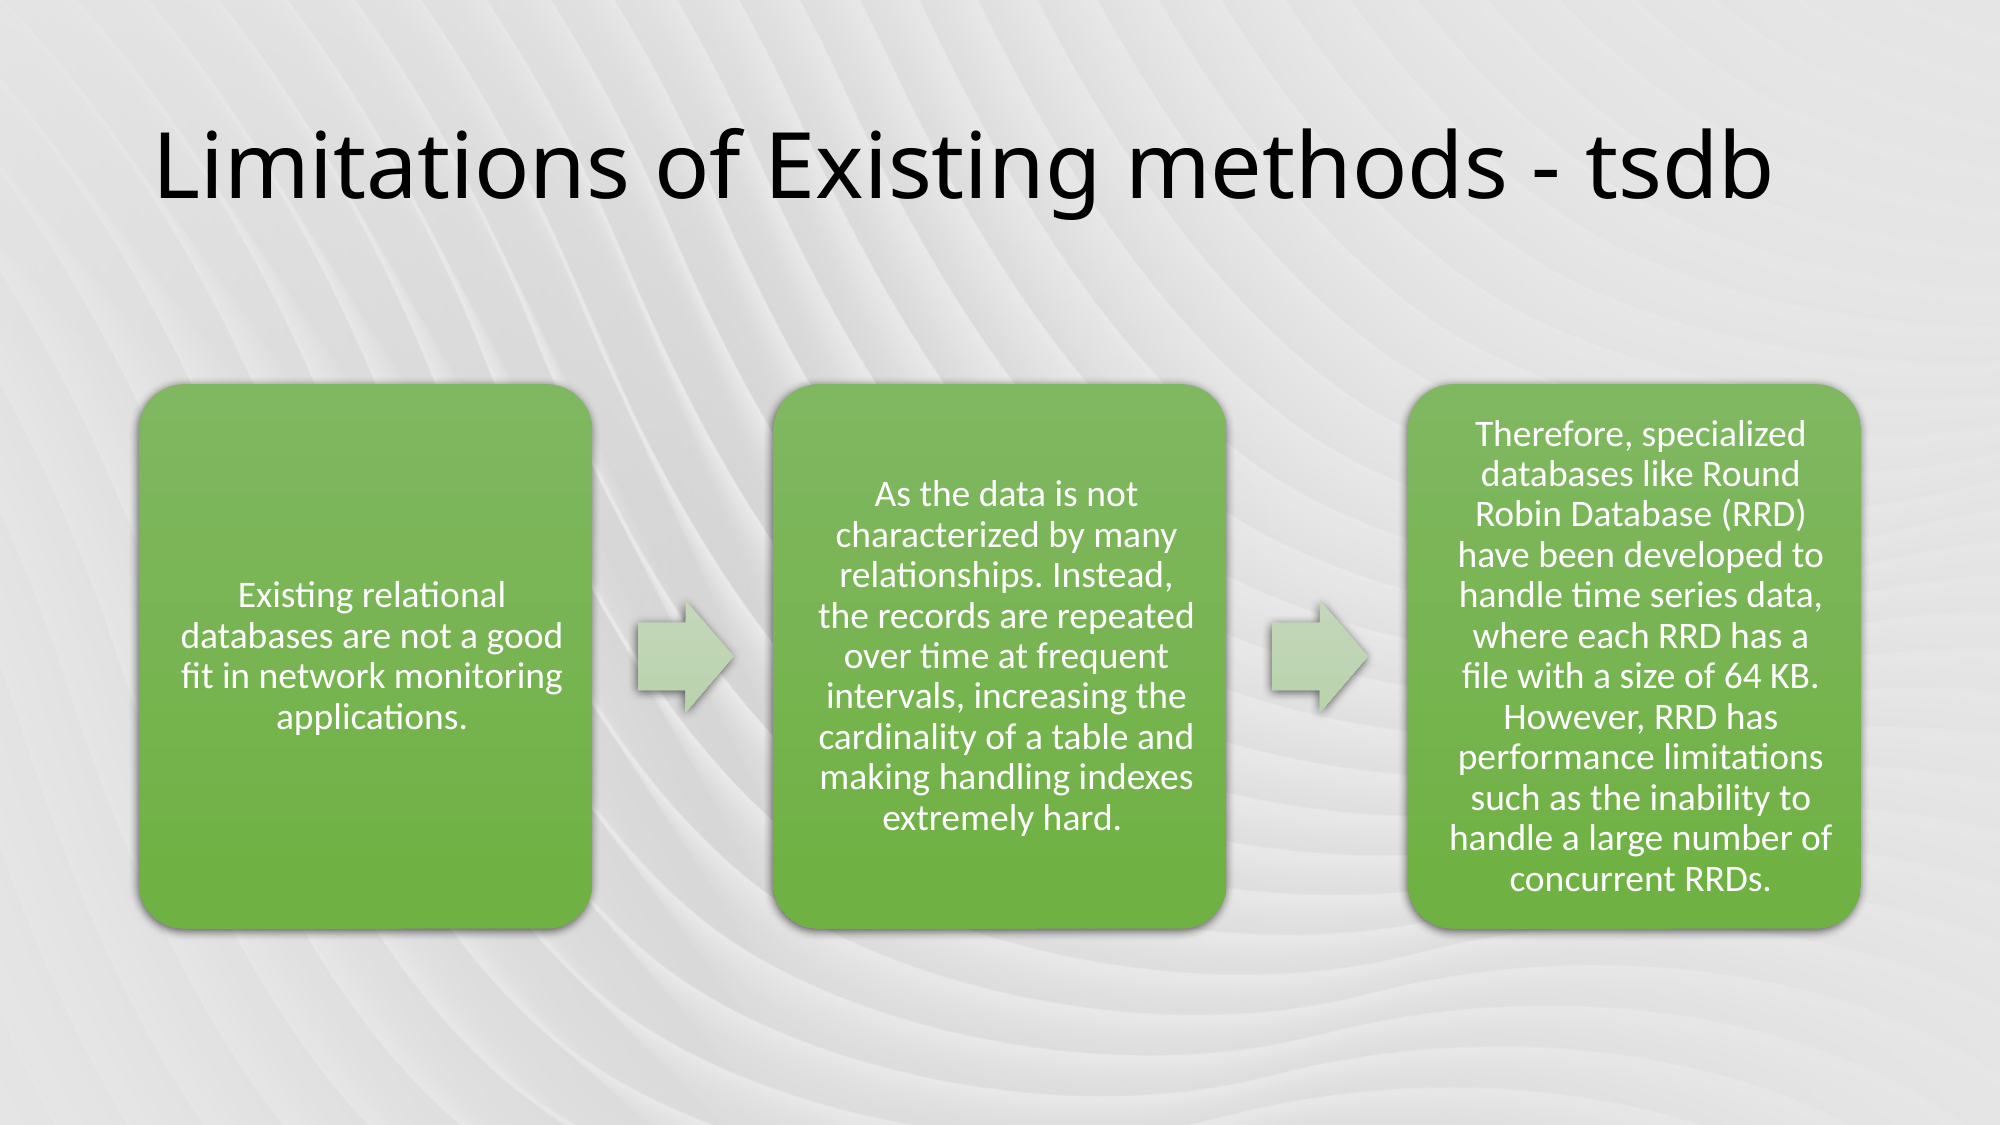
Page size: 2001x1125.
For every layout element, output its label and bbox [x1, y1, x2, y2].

picture [0, 0, 2000, 1125]
list [137, 299, 1863, 1014]
